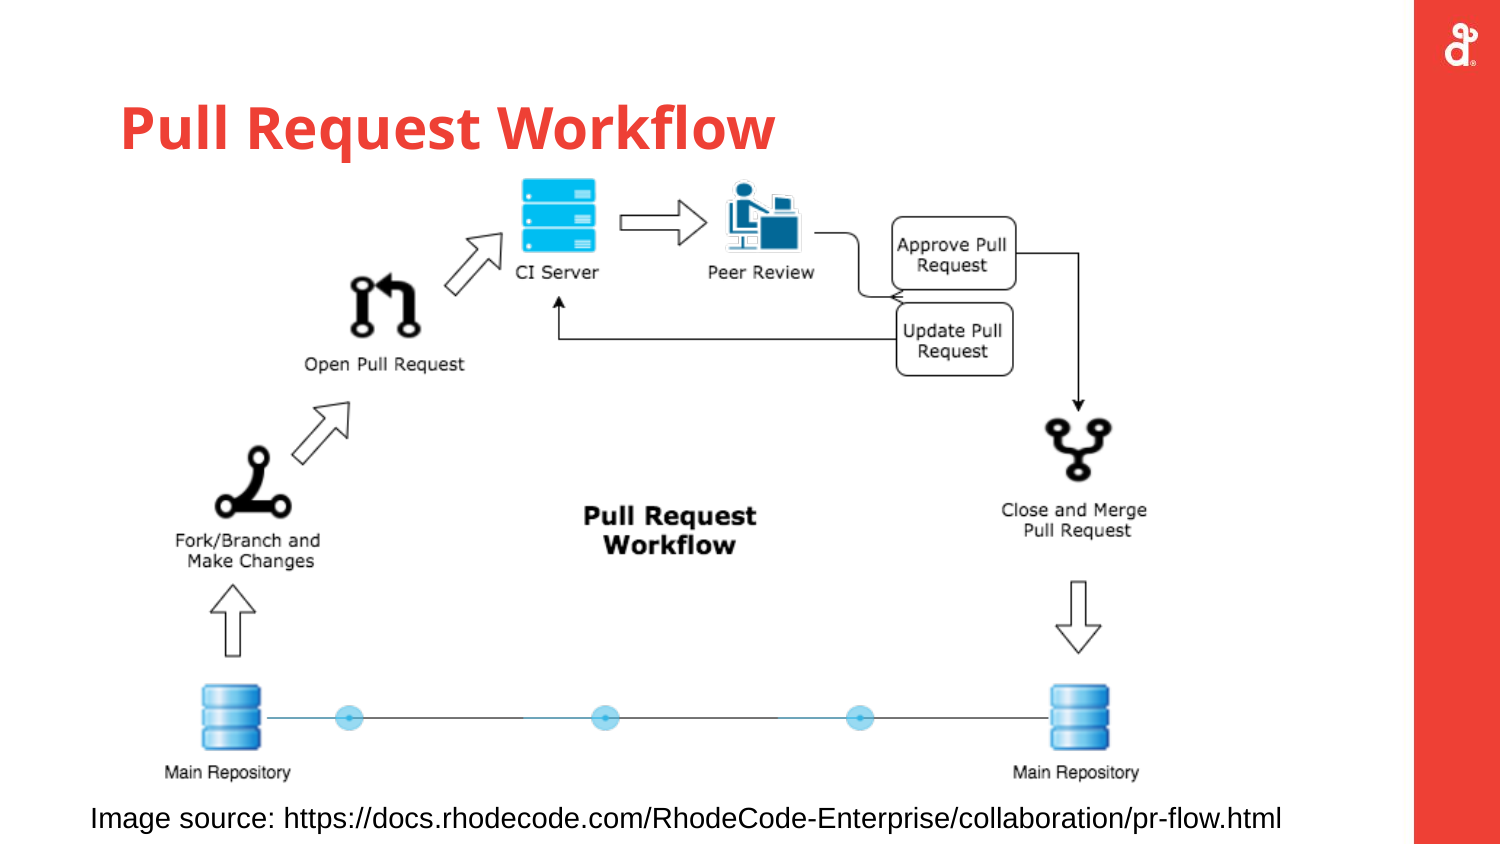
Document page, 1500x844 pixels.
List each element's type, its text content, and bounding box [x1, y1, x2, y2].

picture [0, 0, 1500, 844]
title Pull Request Workflow [111, 66, 1023, 187]
text_box Image source: https://docs.rhodecode.com/RhodeCode-Enterprise/collaboration/pr-flow.html [74, 784, 1488, 844]
